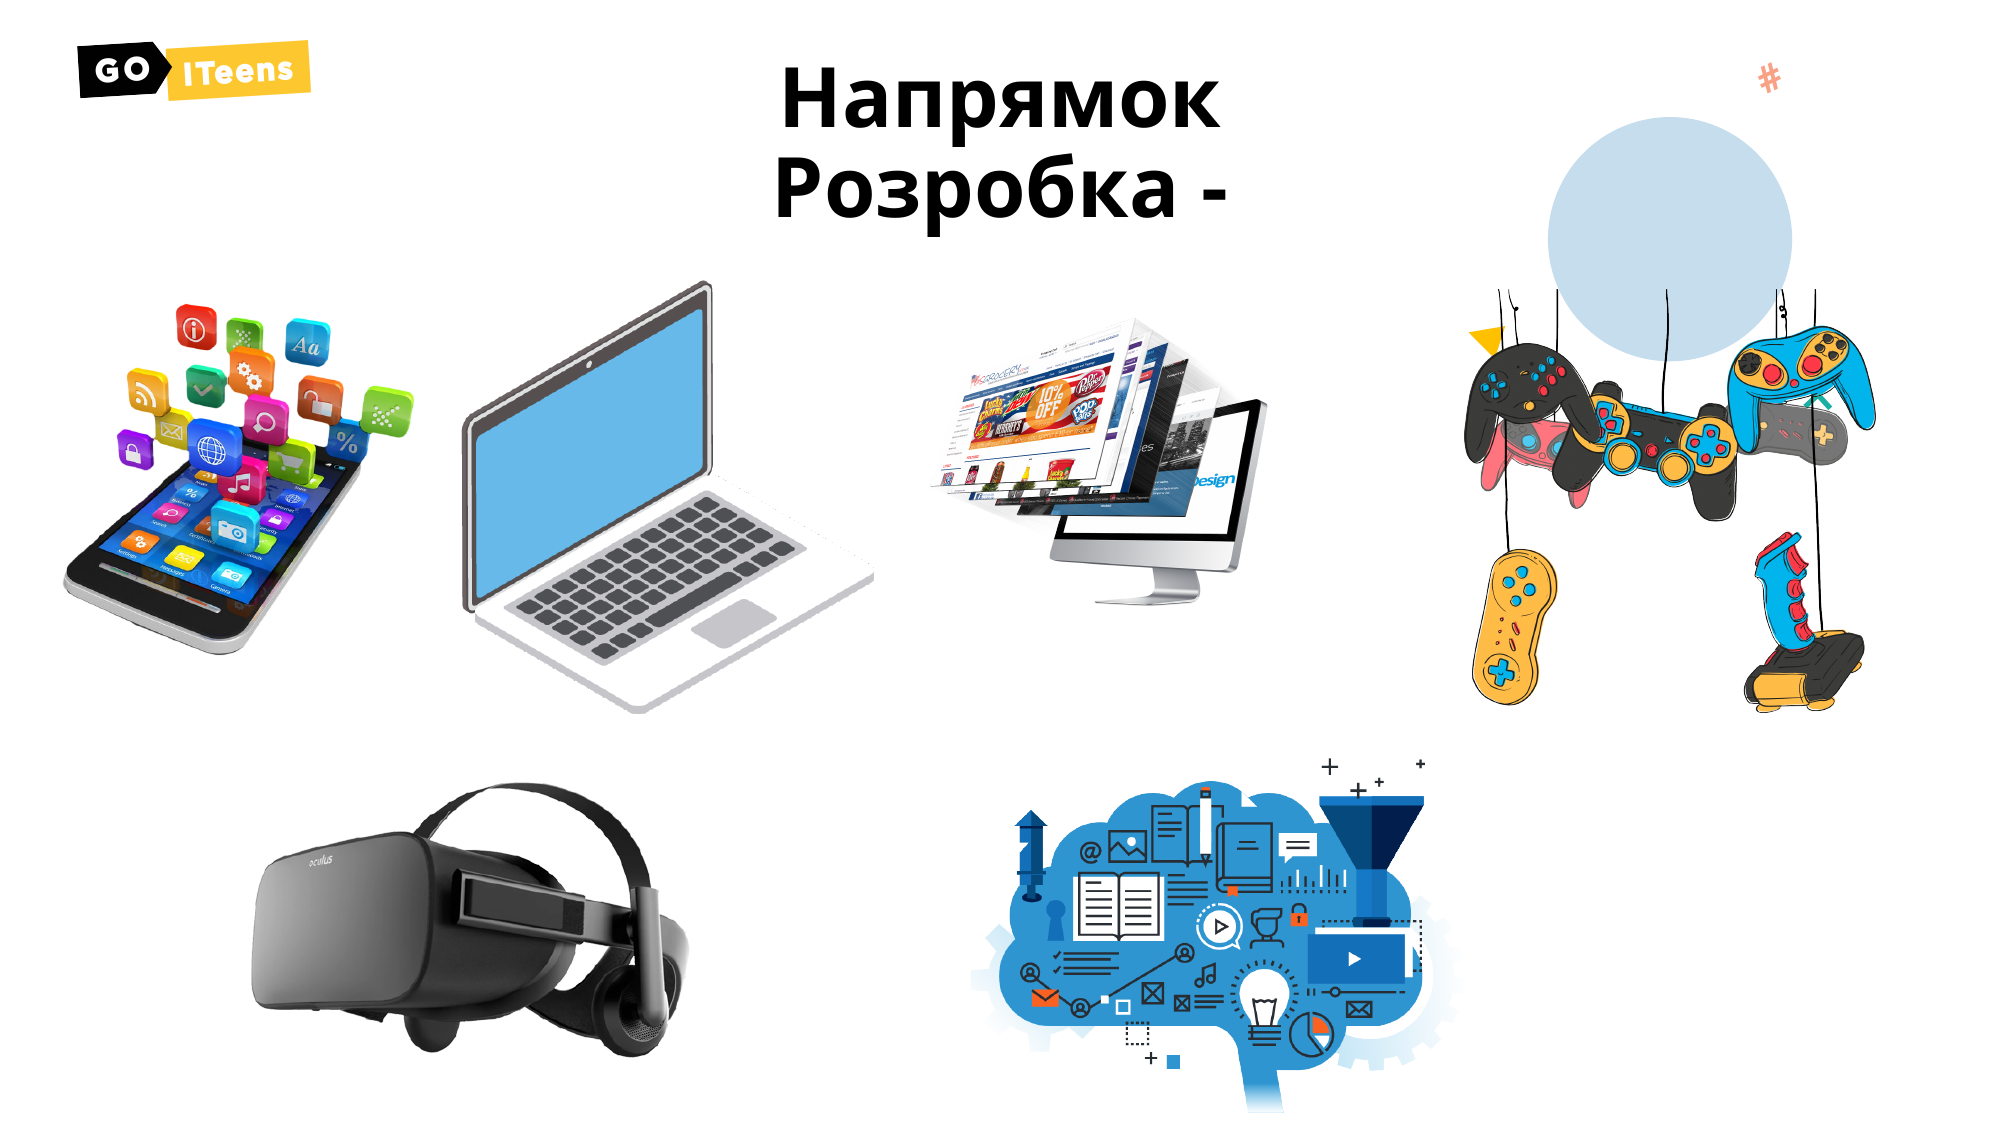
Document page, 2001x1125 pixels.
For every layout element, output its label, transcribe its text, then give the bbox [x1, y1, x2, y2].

picture [1463, 280, 1877, 714]
text_box + [1881, 410, 1889, 426]
picture [24, 280, 438, 679]
picture [461, 280, 875, 714]
picture [928, 315, 1270, 609]
text_box # [1729, 27, 1830, 148]
picture [77, 40, 311, 101]
text_box [1547, 117, 1793, 279]
picture [199, 737, 741, 1120]
picture [898, 750, 1465, 1113]
text_box Напрямок Розробка - [593, 48, 1407, 187]
